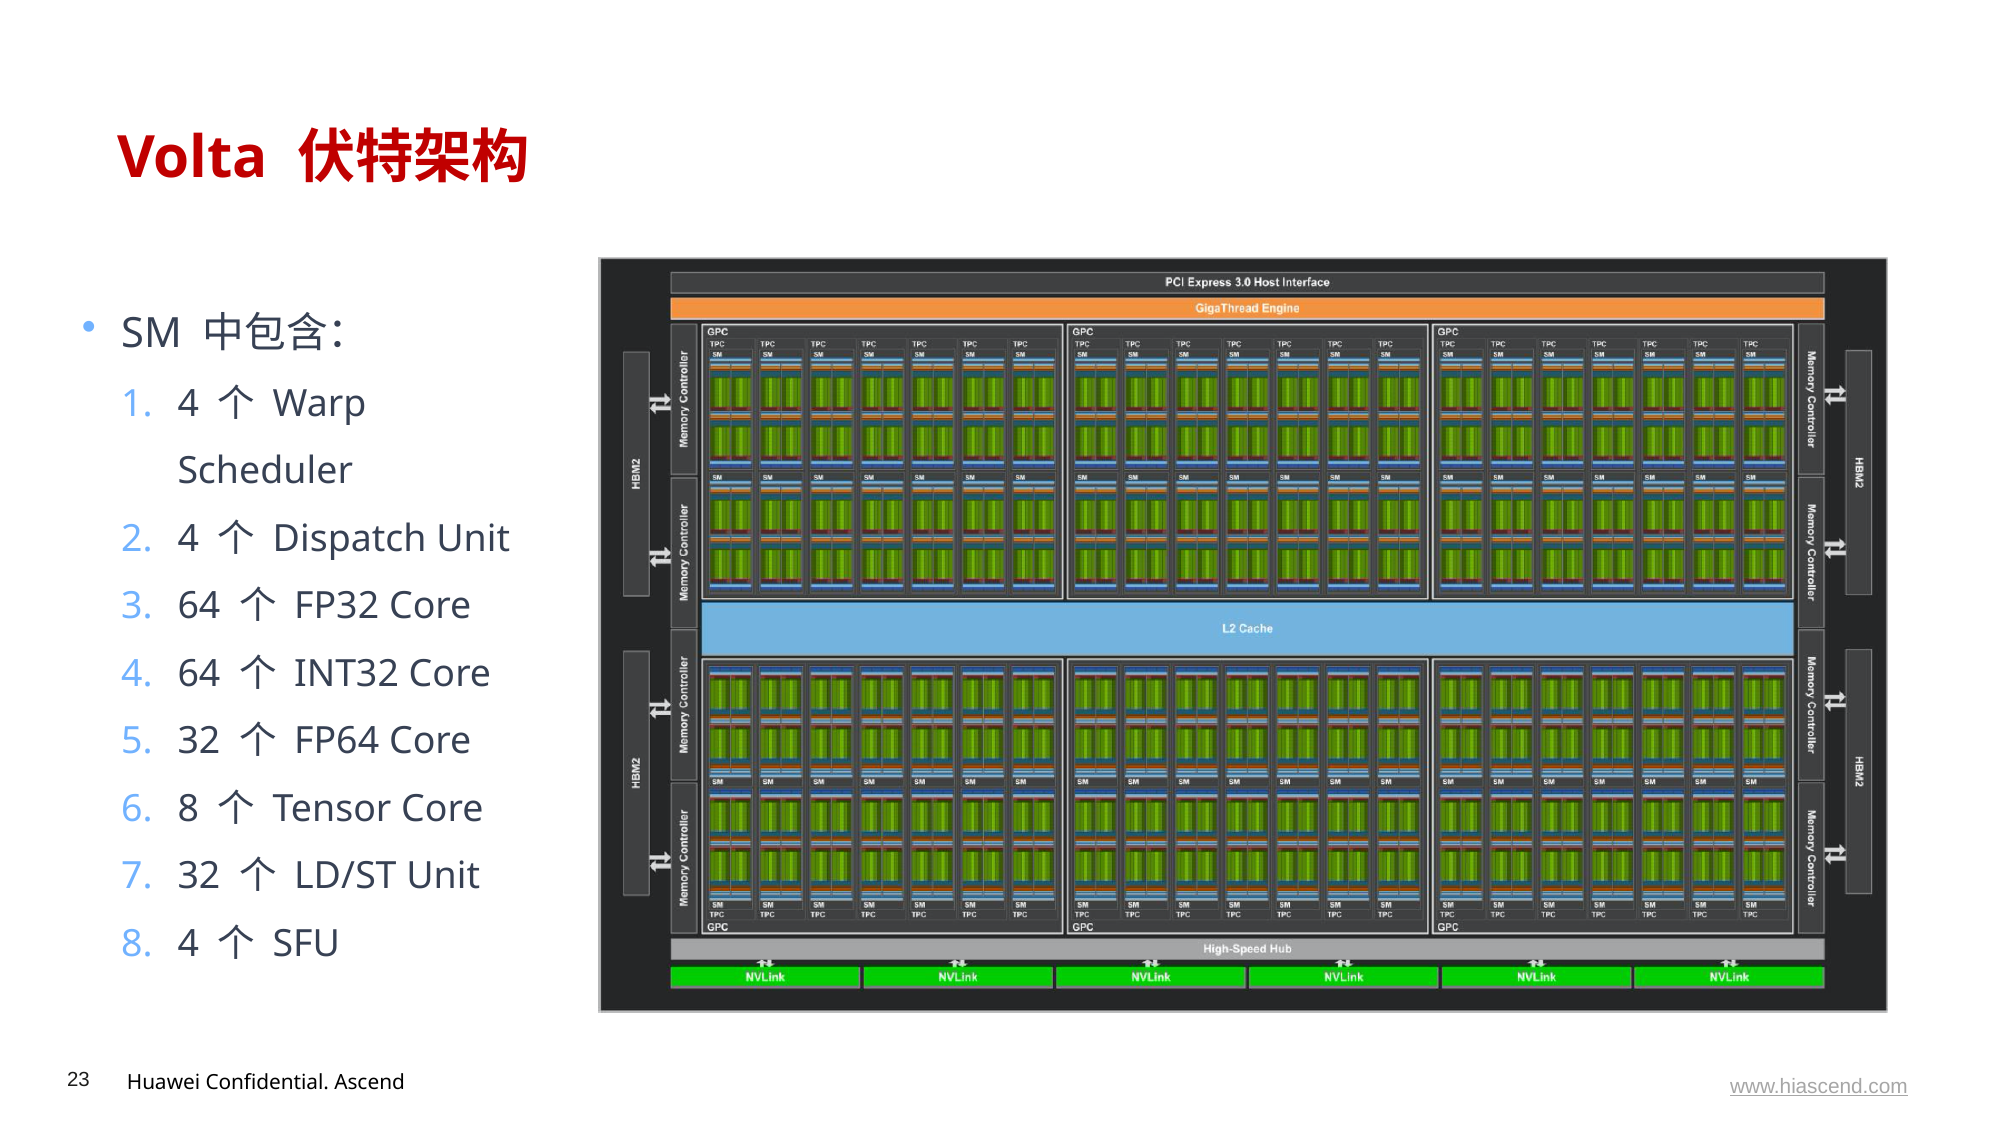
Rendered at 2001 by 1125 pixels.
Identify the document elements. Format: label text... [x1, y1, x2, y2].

picture [586, 248, 1902, 1026]
list SM 中包含： 4 个 Warp Scheduler 4 个 Dispatch Unit 64 个 FP32 Core 64 个 INT32 Core 32 个 FP64 Core 8 个 Tensor Core 32 个 LD/ST Unit 4 个 SFU [67, 219, 564, 1026]
title Volta 伏特架构 [102, 111, 1901, 209]
